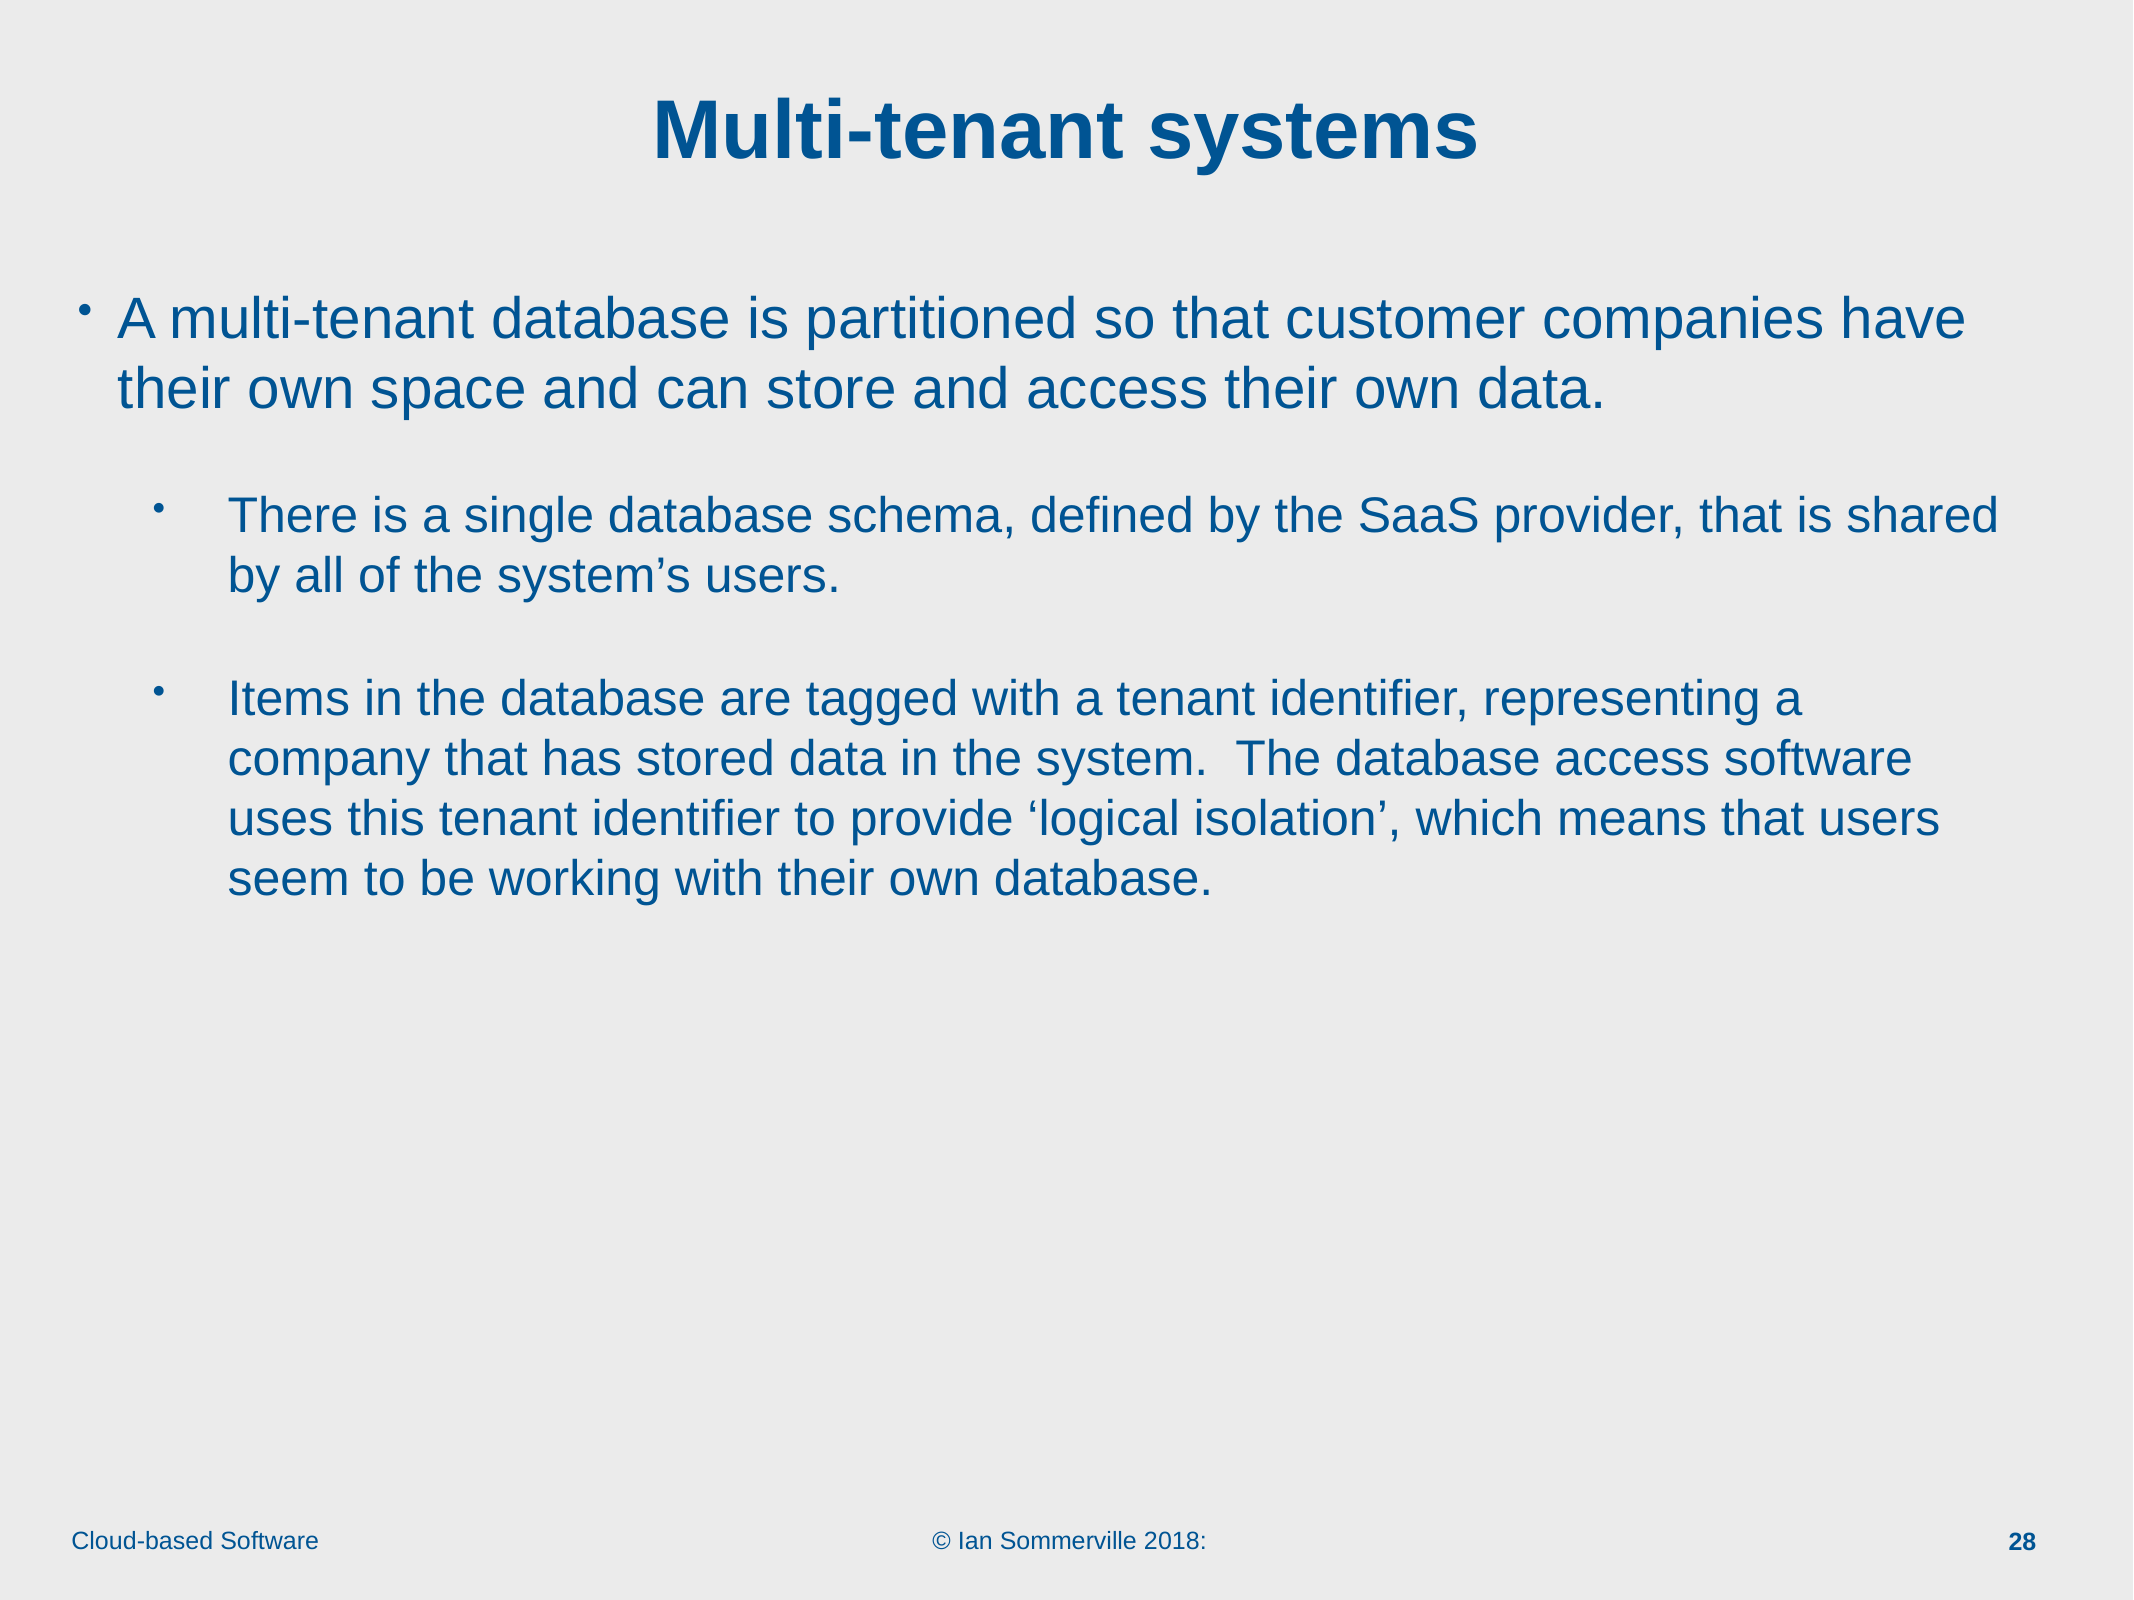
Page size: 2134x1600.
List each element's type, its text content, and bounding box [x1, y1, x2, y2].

title Multi-tenant systems [80, 66, 2053, 248]
slide_number 28 [1997, 1516, 2046, 1563]
list A multi-tenant database is partitioned so that customer companies have their own space and can store and access their own data. There is a single database schema, defined by the SaaS provider, that is shared by all of the system’s users. Items in the database are tagged with a tenant identifier, representing a company that has stored data in the system. The database access software uses this tenant identifier to provide ‘logical isolation’, which means that users seem to be working with their own database. [68, 271, 2016, 1454]
